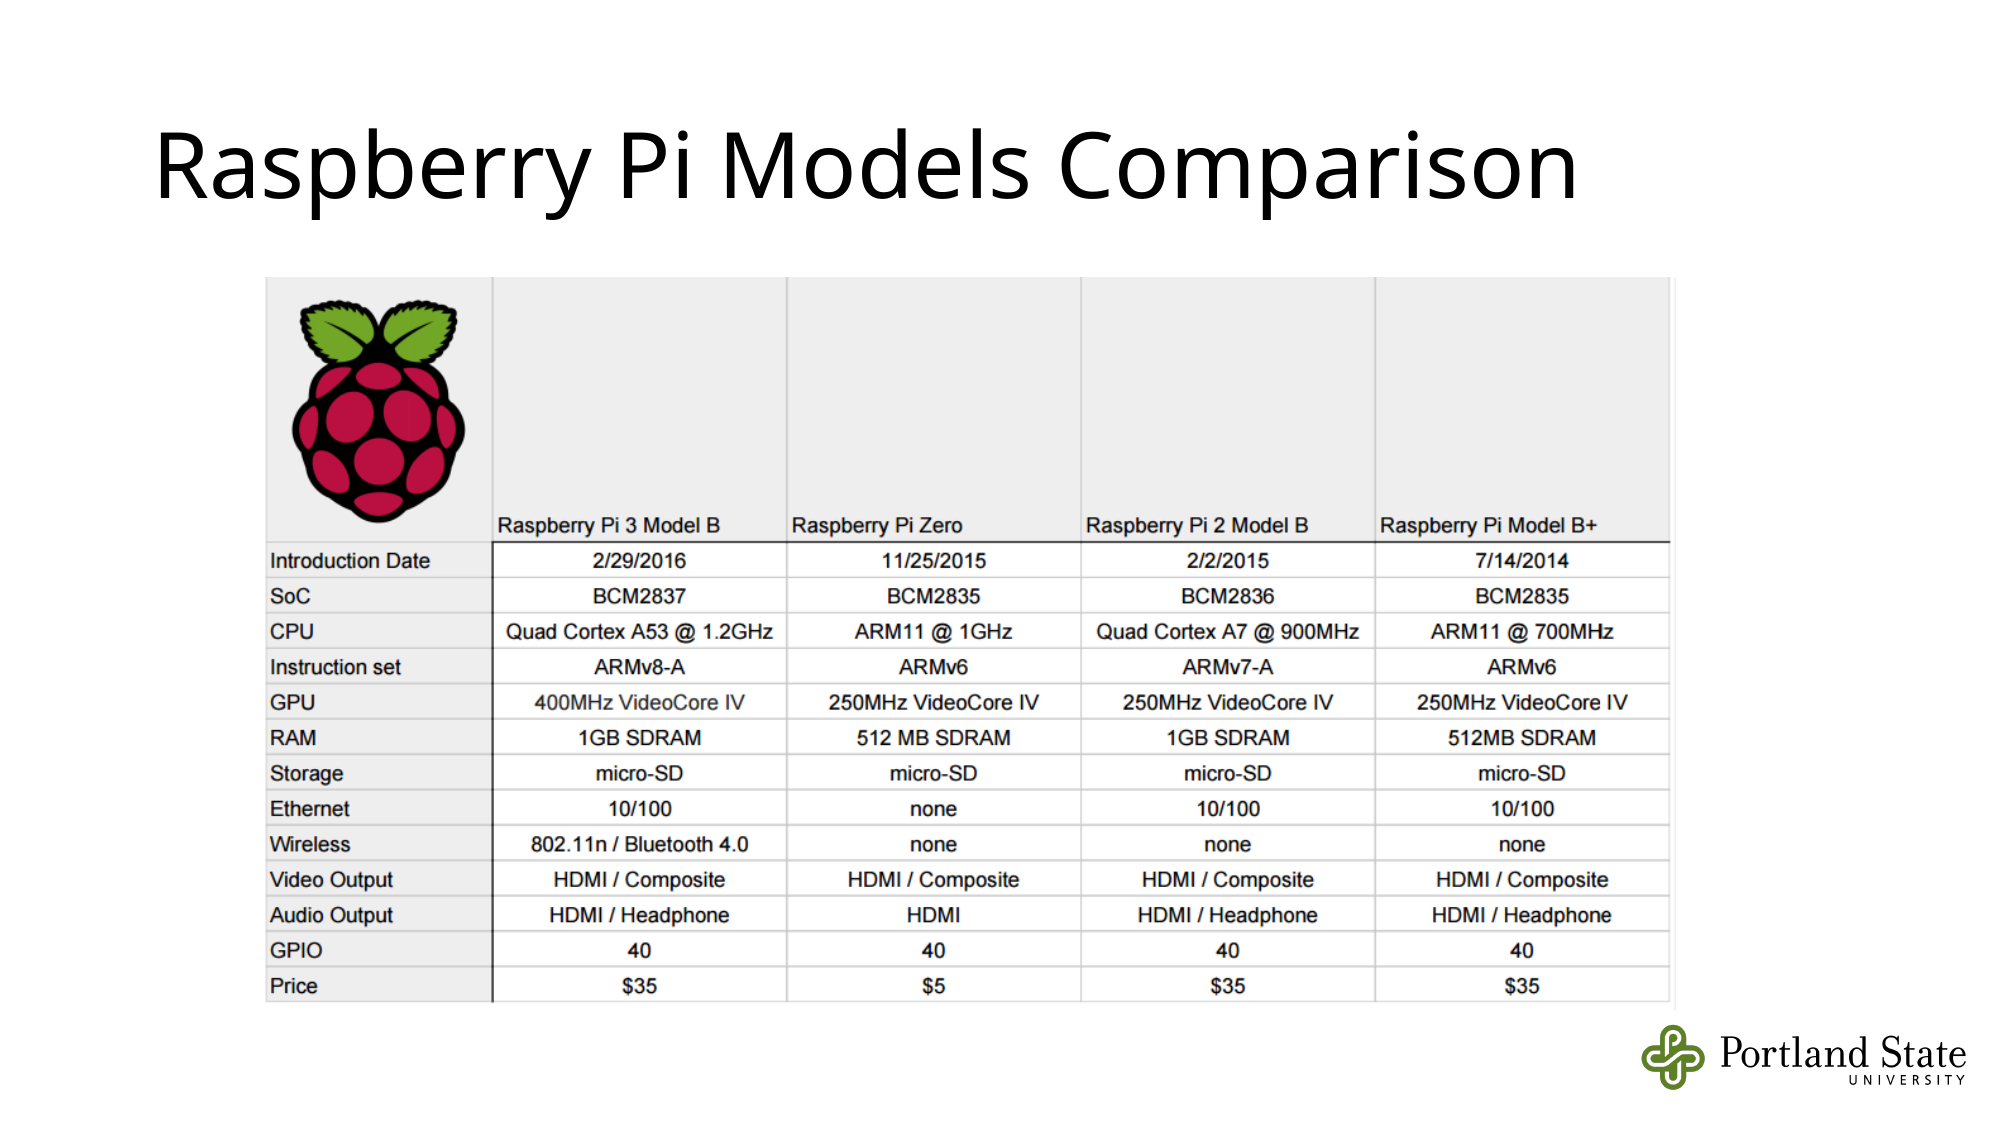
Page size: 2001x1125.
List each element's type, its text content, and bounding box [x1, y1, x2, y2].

title Raspberry Pi Models Comparison [137, 59, 1863, 278]
picture [265, 277, 1978, 1104]
